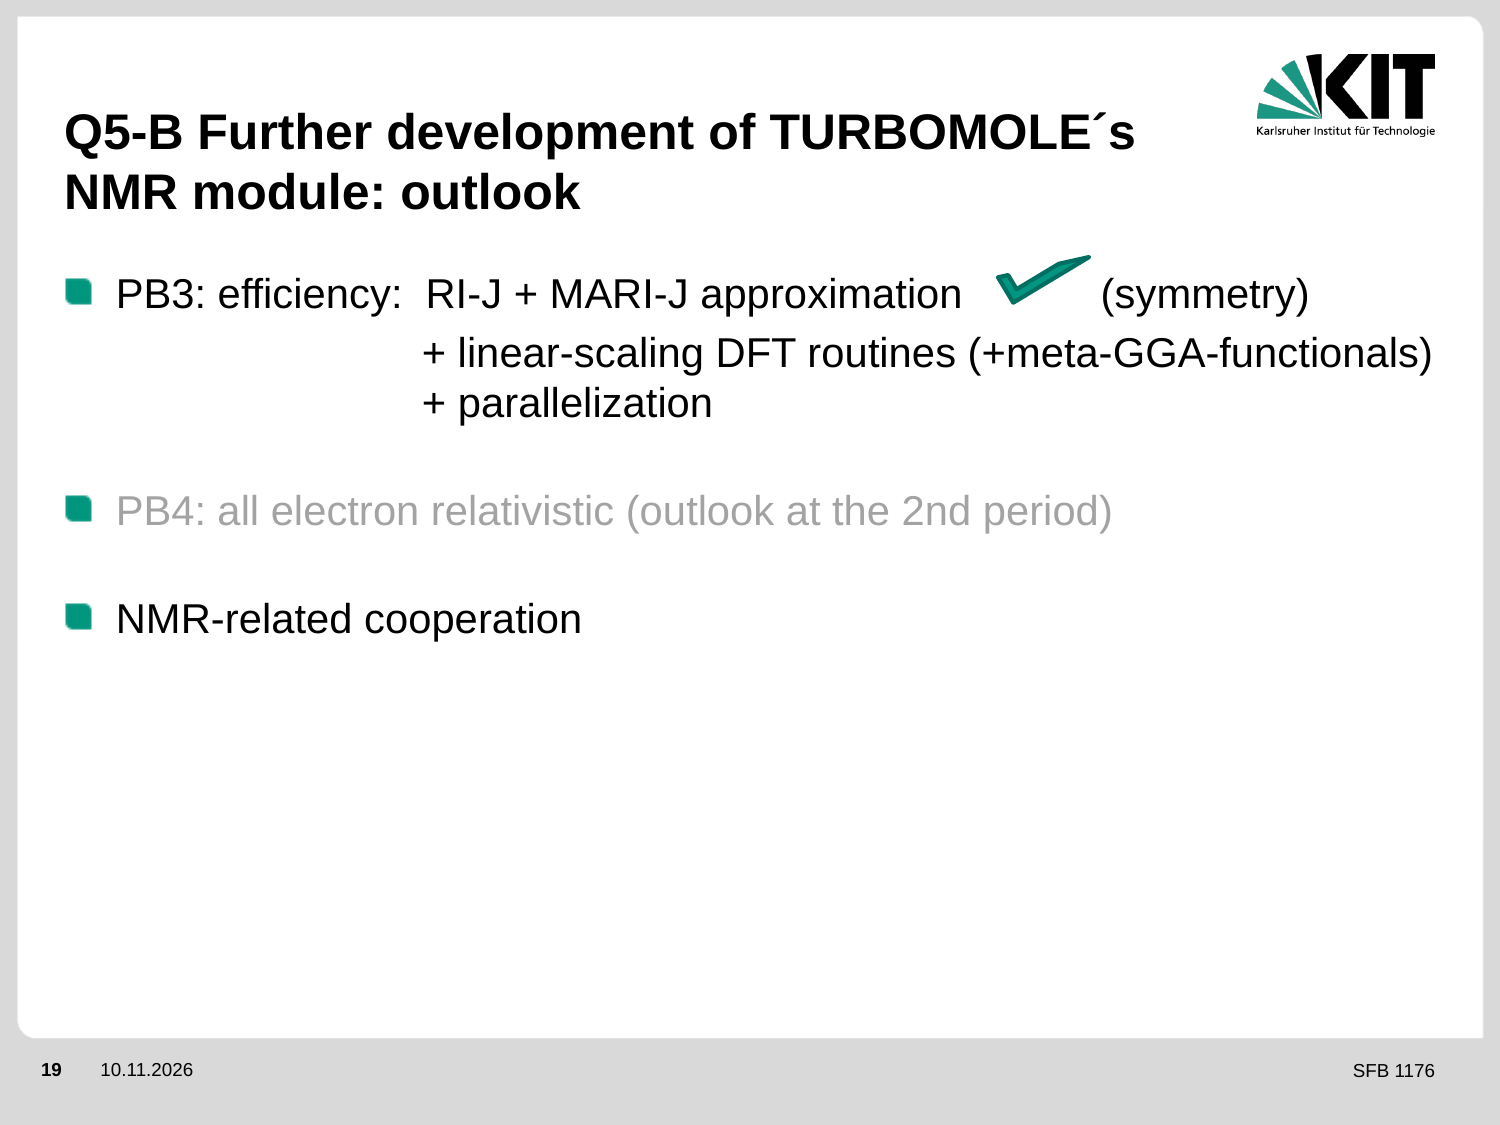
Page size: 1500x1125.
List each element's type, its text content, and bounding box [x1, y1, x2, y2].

text_box PB3: efficiency: RI-J + MARI-J approximation (symmetry) + linear-scaling DFT routines (+meta-GGA-functionals) + parallelization PB4: all electron relativistic (outlook at the 2nd period) NMR-related cooperation [64, 267, 1436, 1047]
text_box [996, 254, 1092, 305]
title Q5-B Further development of TURBOMOLE´s NMR module: outlook [64, 127, 1420, 220]
picture [0, 0, 1500, 1125]
